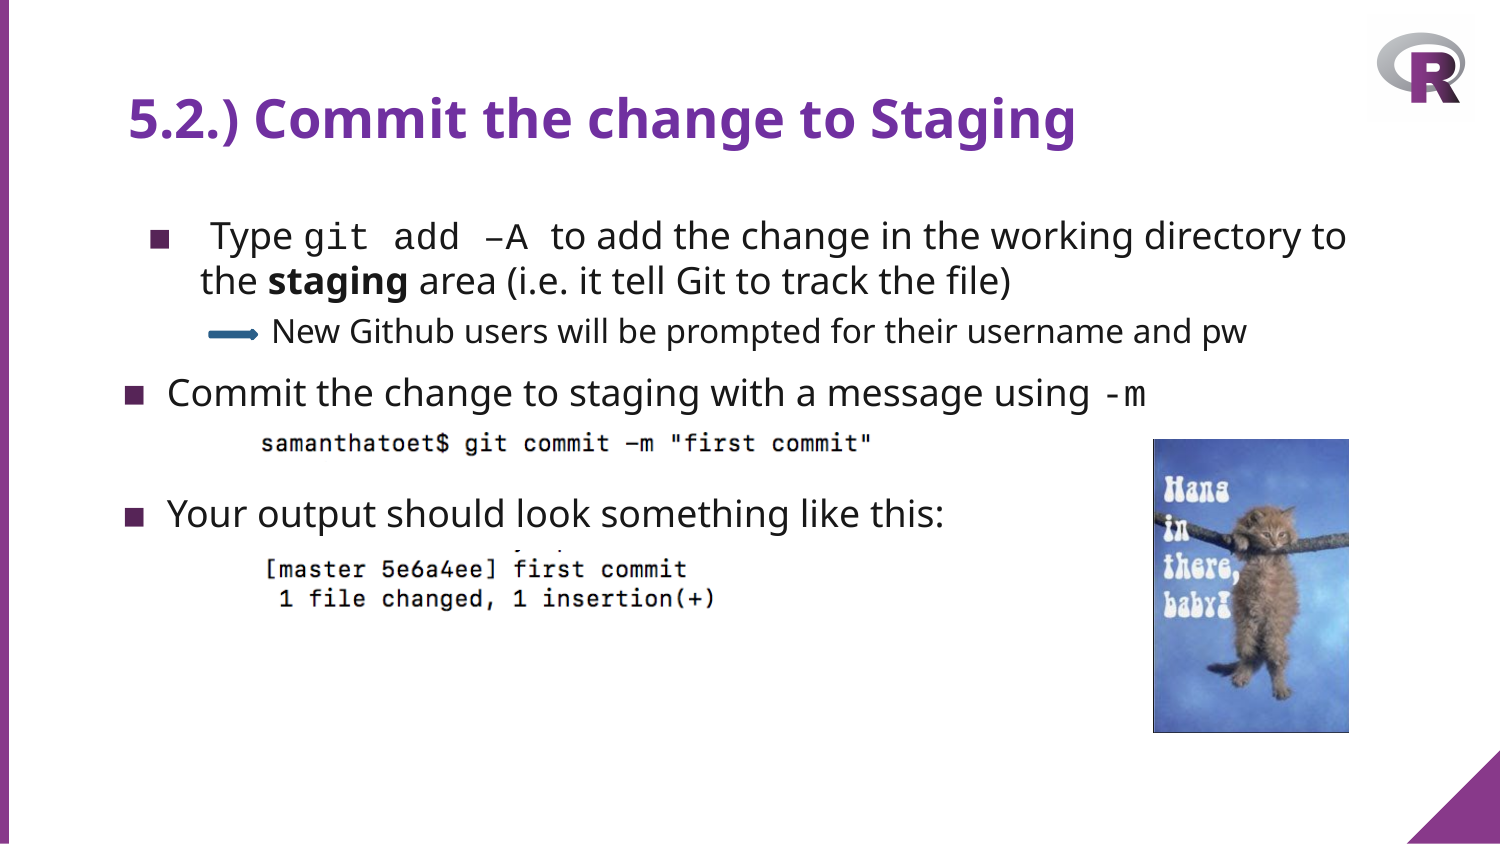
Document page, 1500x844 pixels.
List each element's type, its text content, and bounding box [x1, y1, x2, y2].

text_box [208, 328, 259, 341]
text_box Your output should look something like this: [106, 475, 1147, 546]
text_box Commit the change to staging with a message using -m [106, 353, 1400, 423]
picture [1152, 439, 1349, 733]
picture [255, 550, 736, 616]
text_box New Github users will be prompted for their username and pw [256, 295, 1378, 353]
title 5.2.) Commit the change to Staging [113, 69, 1153, 210]
picture [255, 430, 890, 463]
list Type git add –A to add the change in the working directory to the staging area (i.e. it tell Git to track the file) [114, 197, 1397, 261]
picture [1367, 14, 1475, 122]
